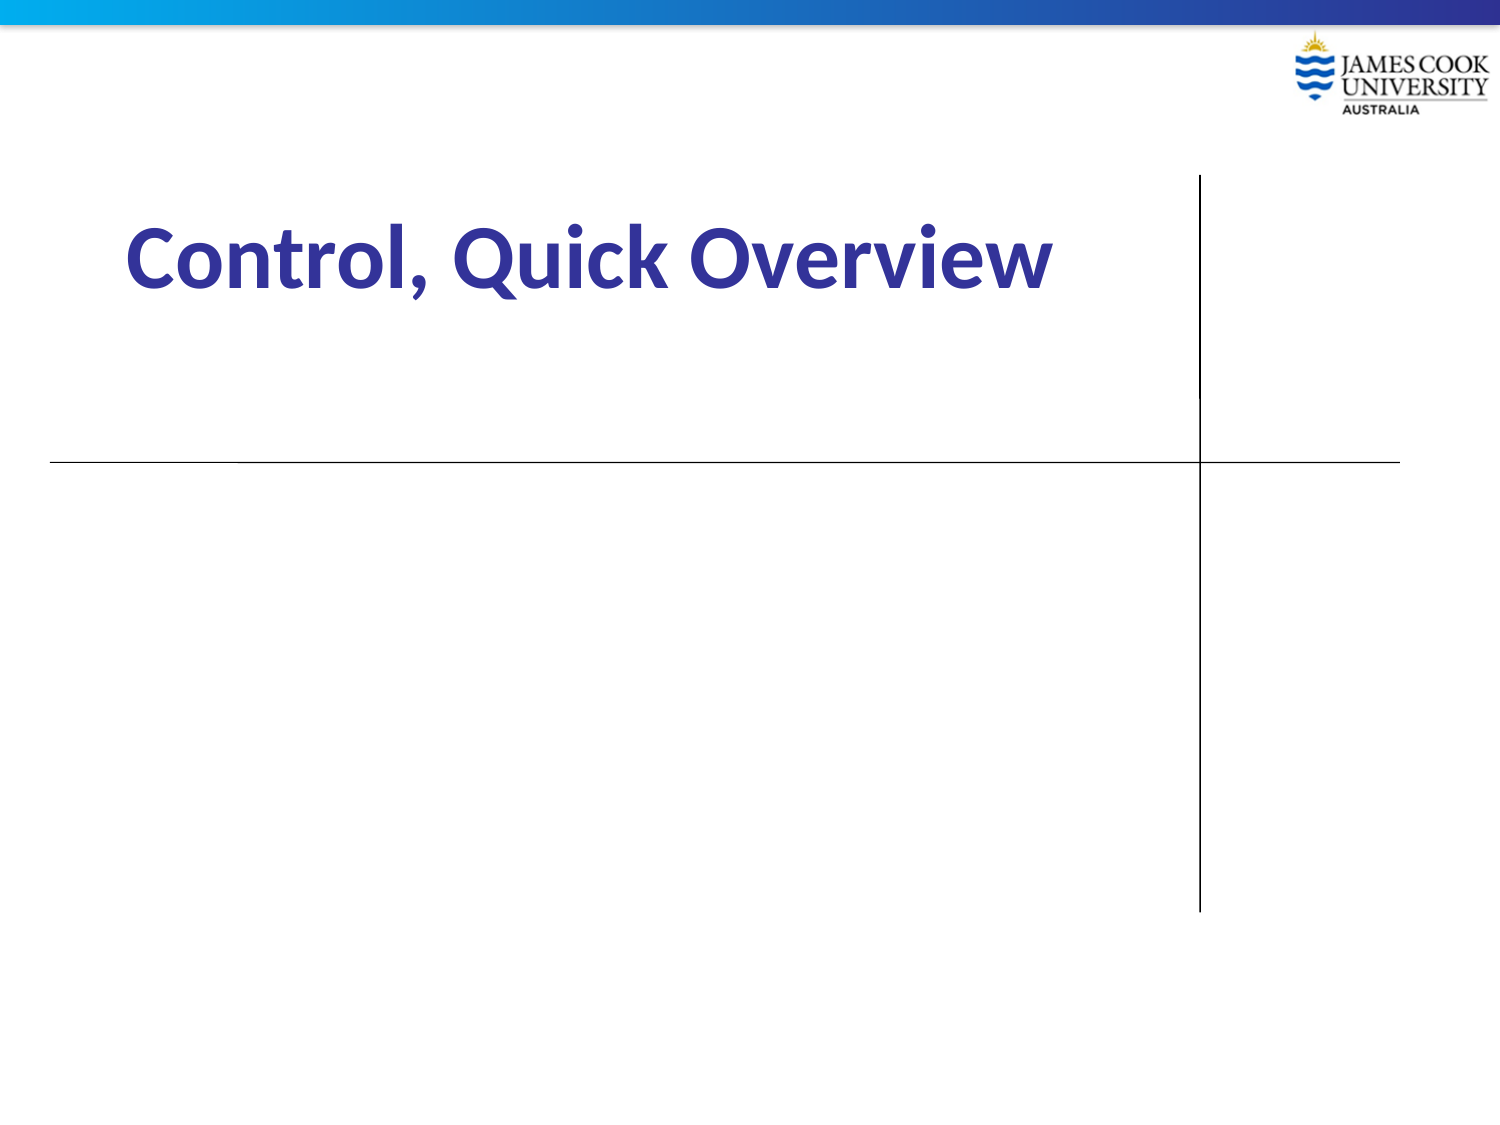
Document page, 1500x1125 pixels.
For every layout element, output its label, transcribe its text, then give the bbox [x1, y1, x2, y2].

picture [1287, 27, 1500, 123]
title Control, Quick Overview [17, 76, 1165, 427]
